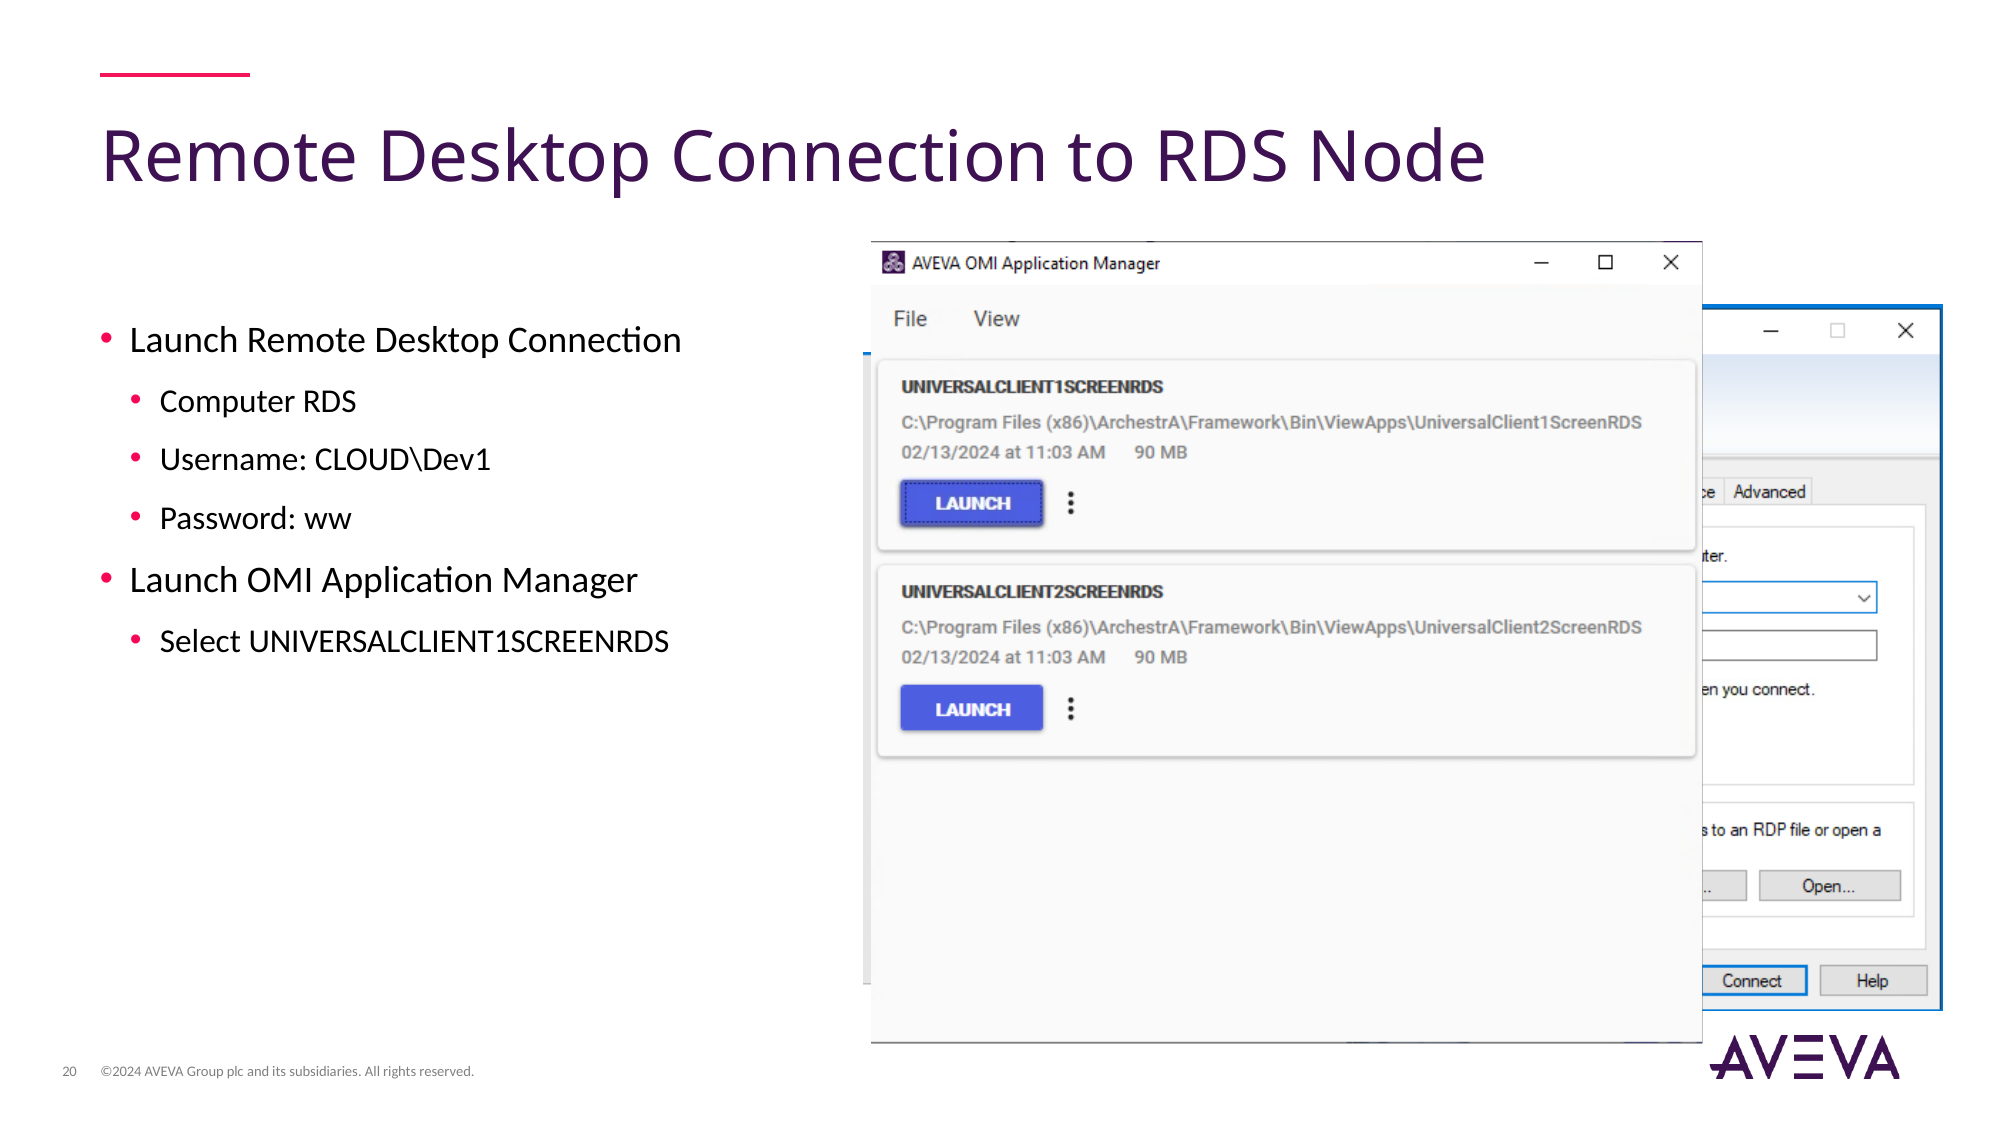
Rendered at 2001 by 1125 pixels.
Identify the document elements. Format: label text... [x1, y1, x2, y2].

footer ©2024 AVEVA Group plc and its subsidiaries. All rights reserved. [100, 1026, 1280, 1080]
slide_number 20 [41, 1049, 77, 1080]
list Launch Remote Desktop Connection Computer RDS Username: CLOUD\Dev1 Password: ww Launch OMI Application Manager Select UNIVERSALCLIENT1SCREENRDS [99, 315, 871, 995]
title Remote Desktop Connection to RDS Node [100, 96, 1901, 228]
picture [863, 241, 1943, 1046]
